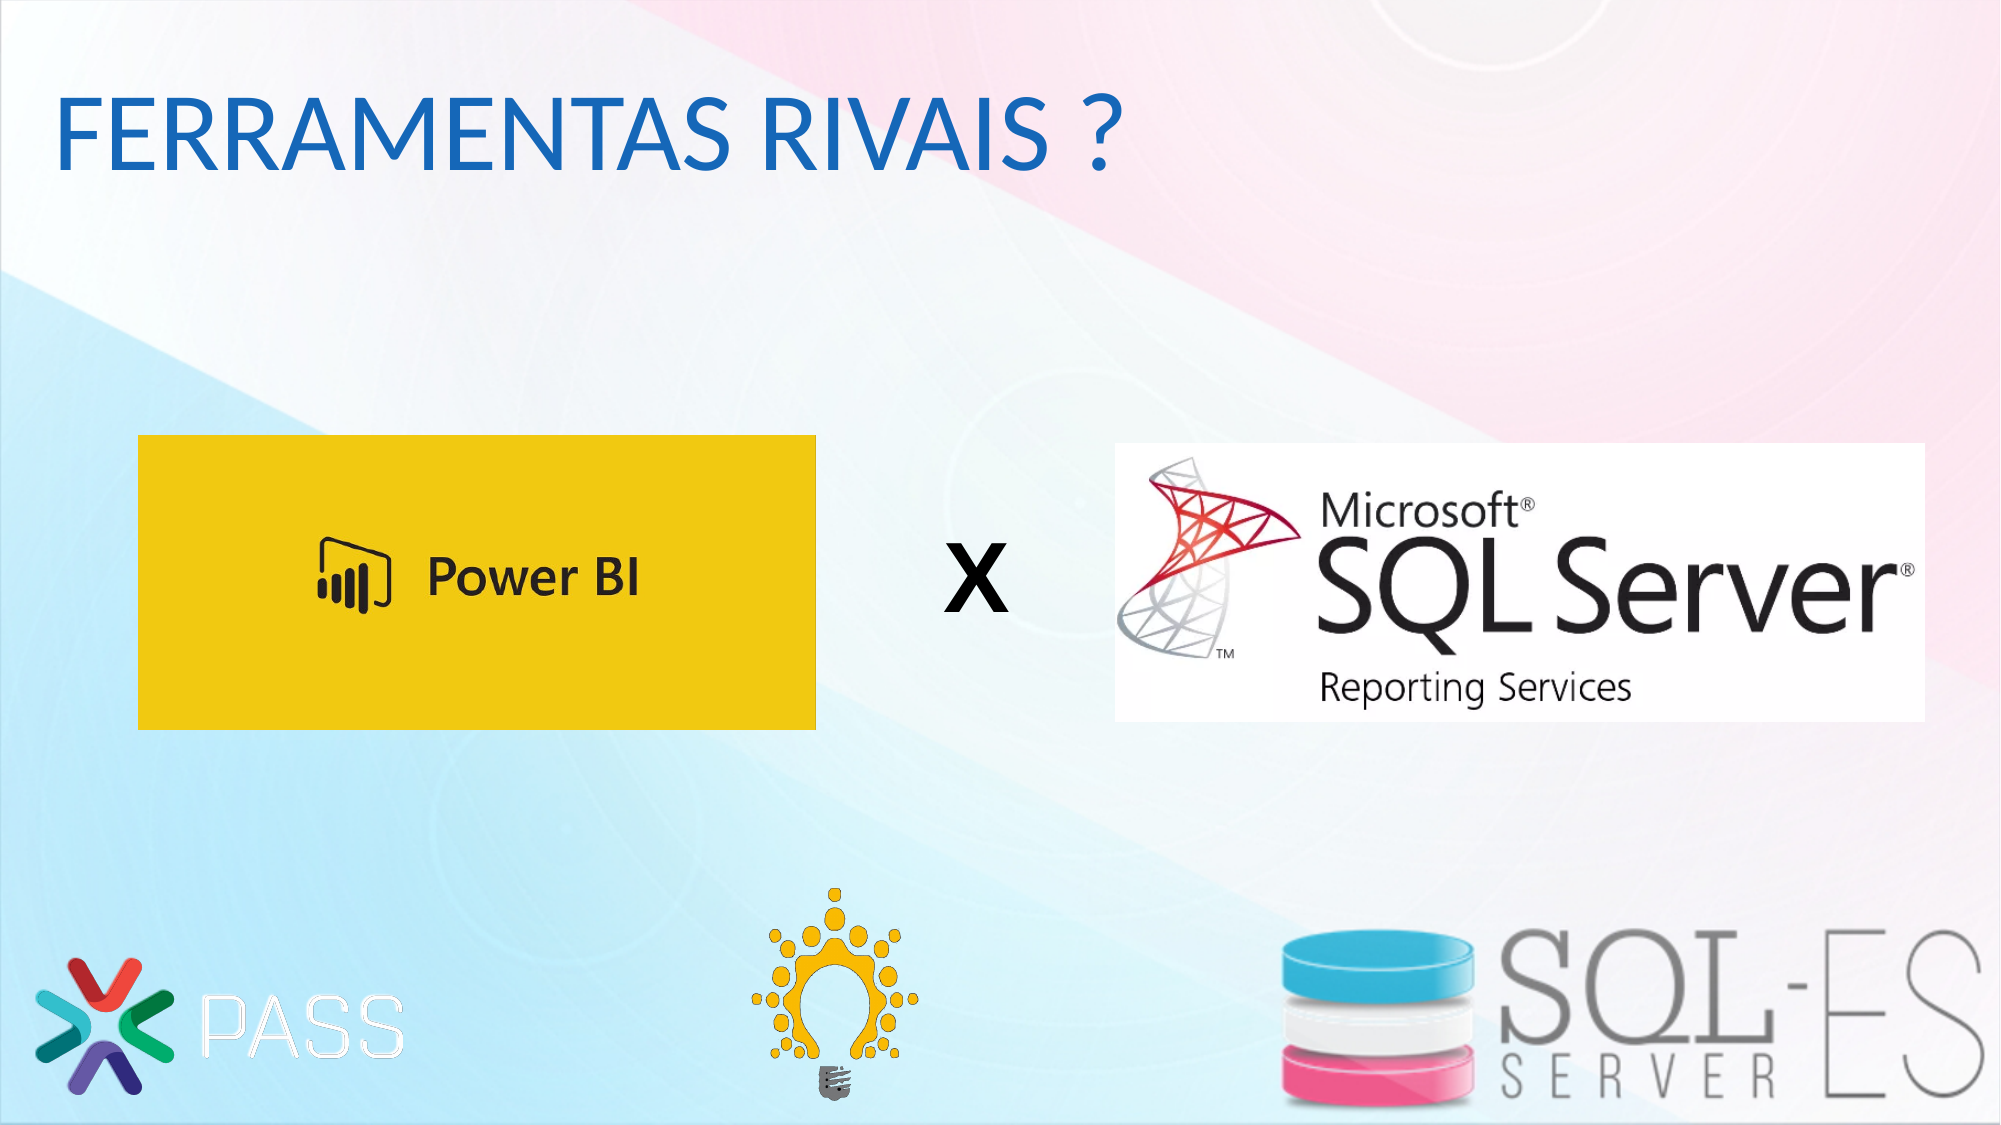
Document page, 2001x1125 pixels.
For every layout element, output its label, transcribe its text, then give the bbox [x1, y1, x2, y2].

picture [0, 0, 2001, 1125]
text_box X [861, 443, 1093, 702]
title FERRAMENTAS RIVAIS ? [38, 66, 1943, 206]
